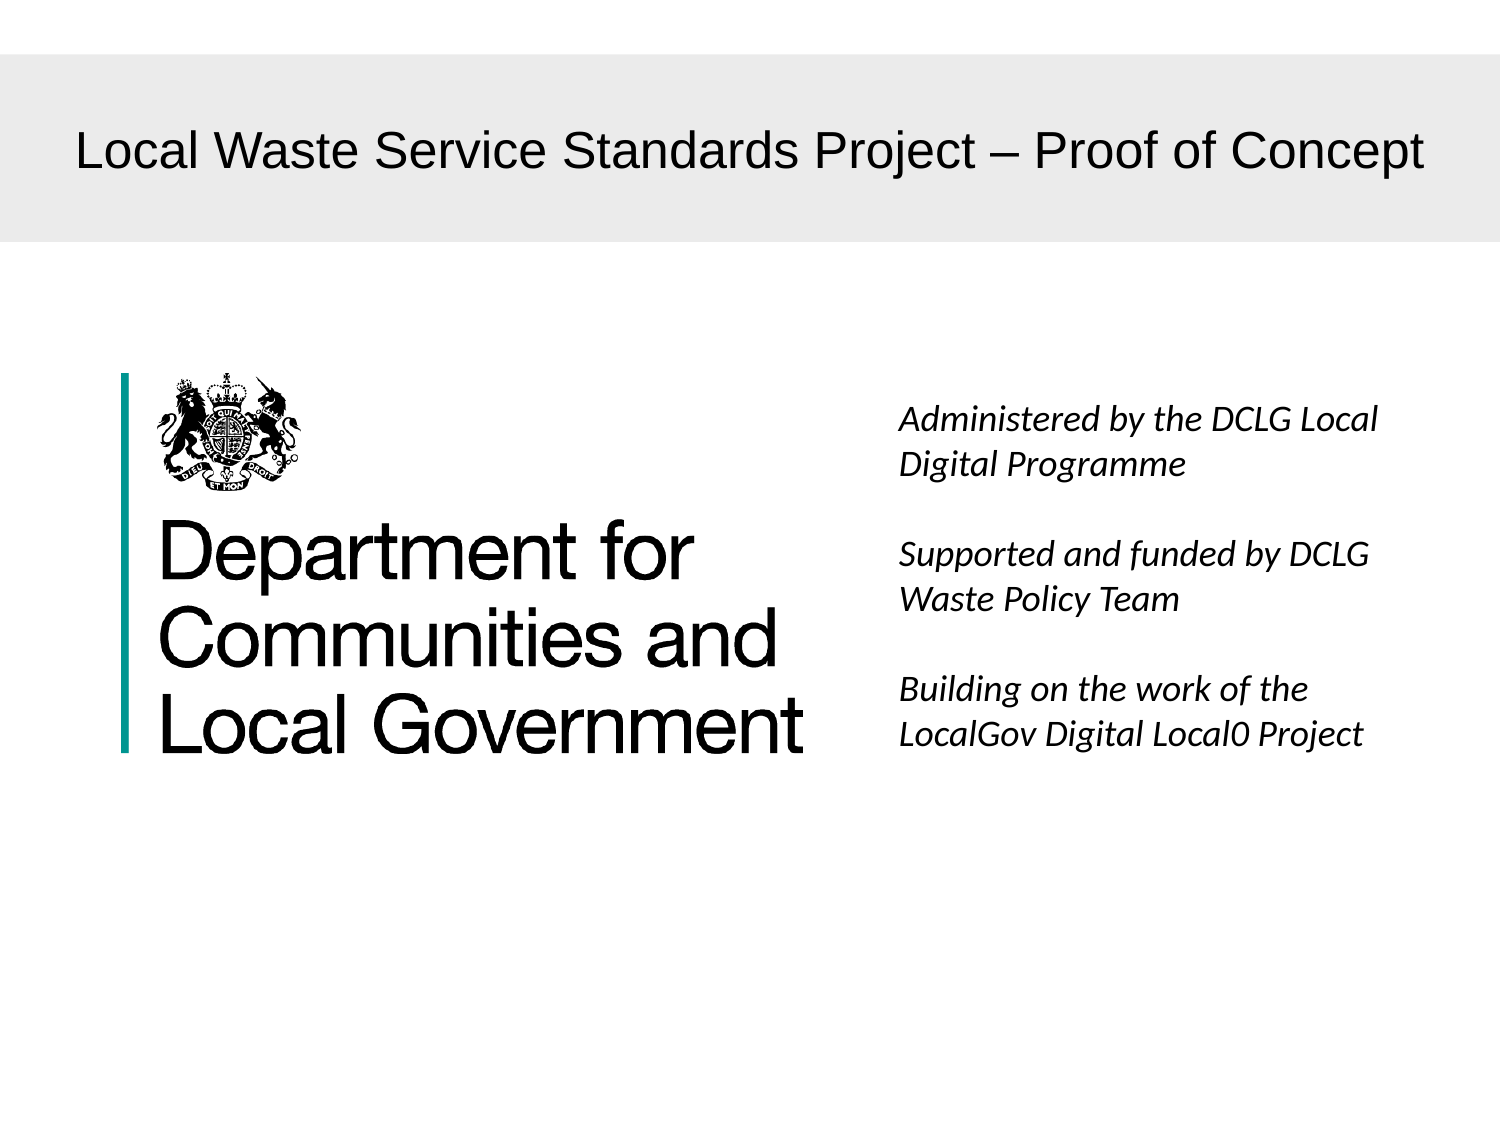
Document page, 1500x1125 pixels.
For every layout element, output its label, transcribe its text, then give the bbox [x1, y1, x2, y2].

text_box Administered by the DCLG Local Digital Programme Supported and funded by DCLG Waste Policy Team Building on the work of the LocalGov Digital Local0 Project [884, 386, 1413, 852]
text_box Local Waste Service Standards Project – Proof of Concept [0, 54, 1500, 242]
picture [121, 373, 803, 754]
